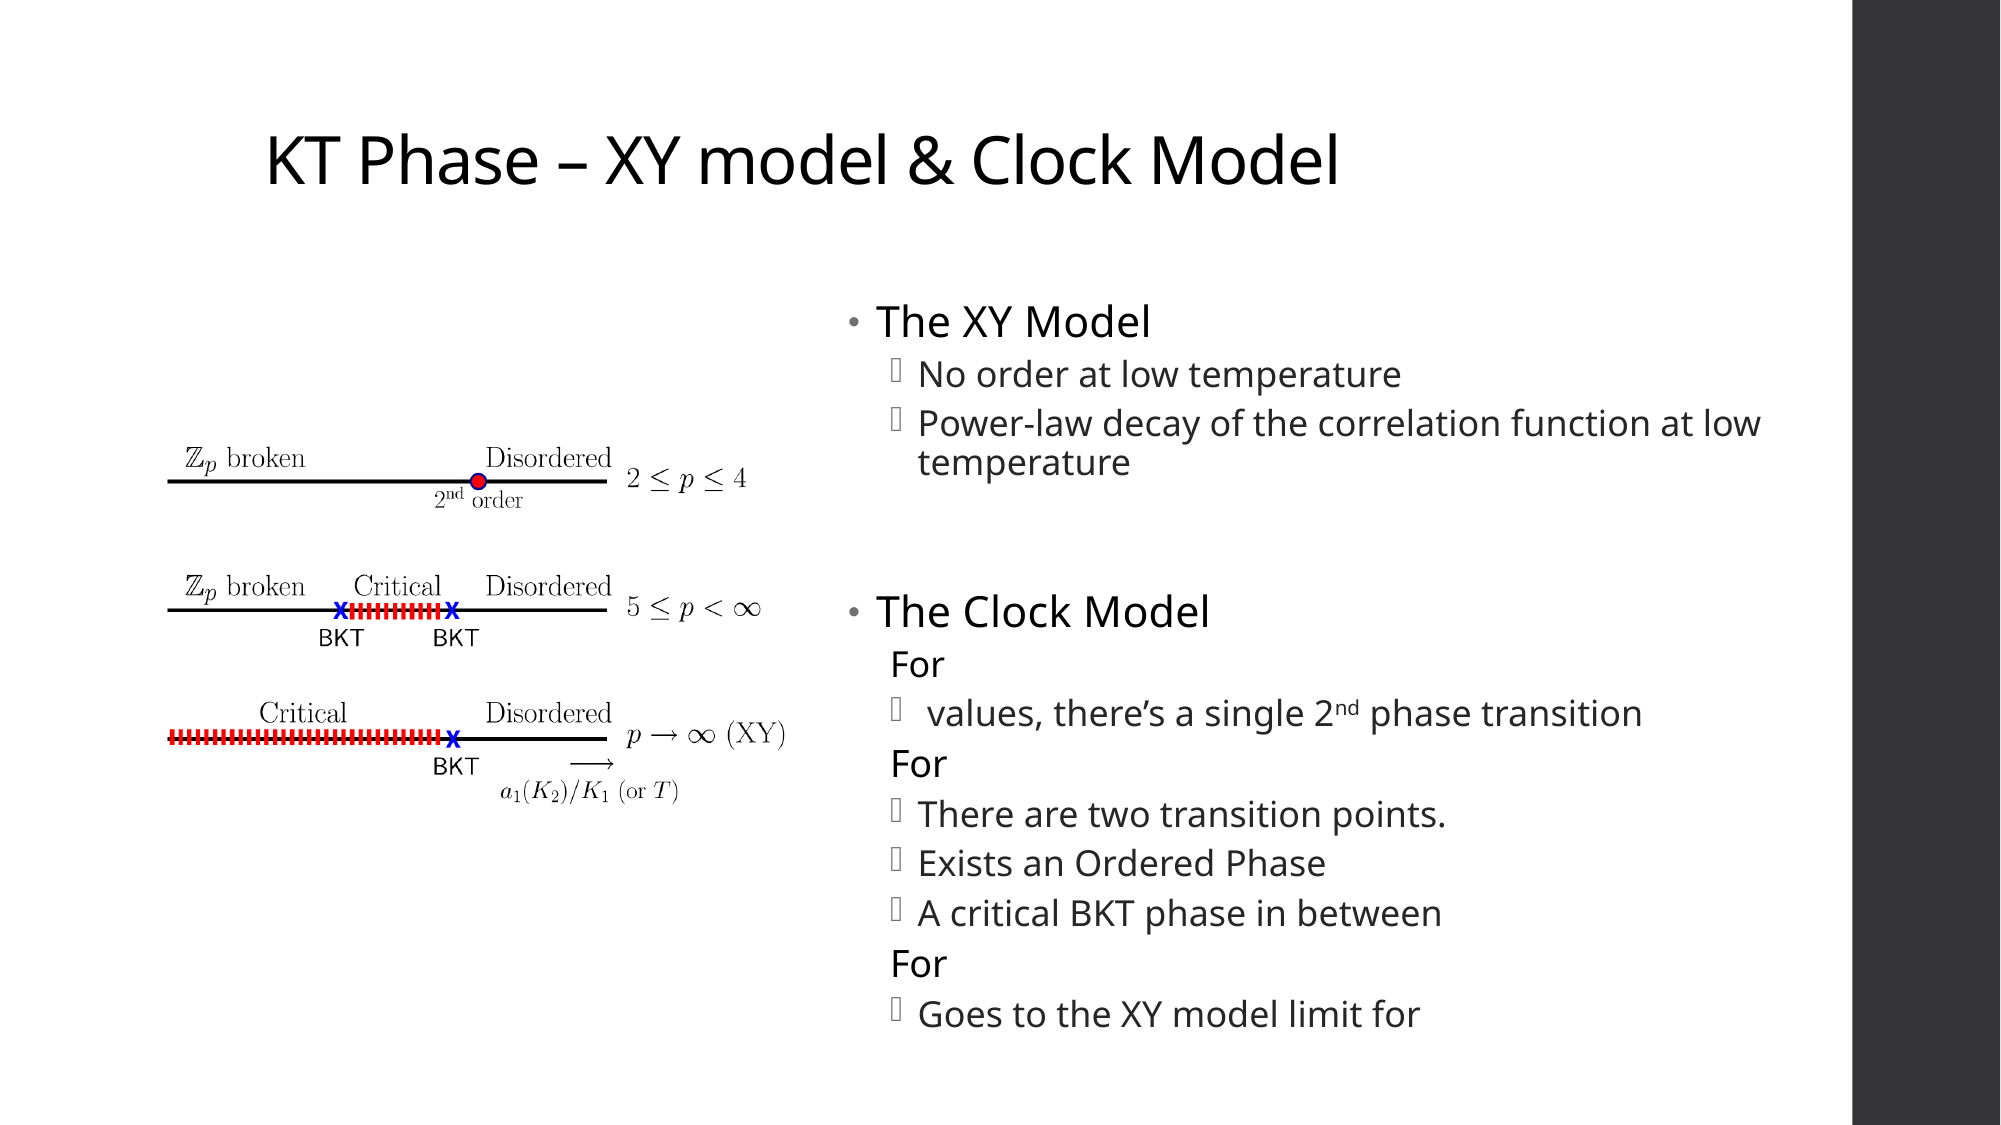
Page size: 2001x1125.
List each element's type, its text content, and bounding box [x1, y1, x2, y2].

title KT Phase – XY model & Clock Model [249, 66, 1840, 207]
picture [141, 425, 799, 811]
